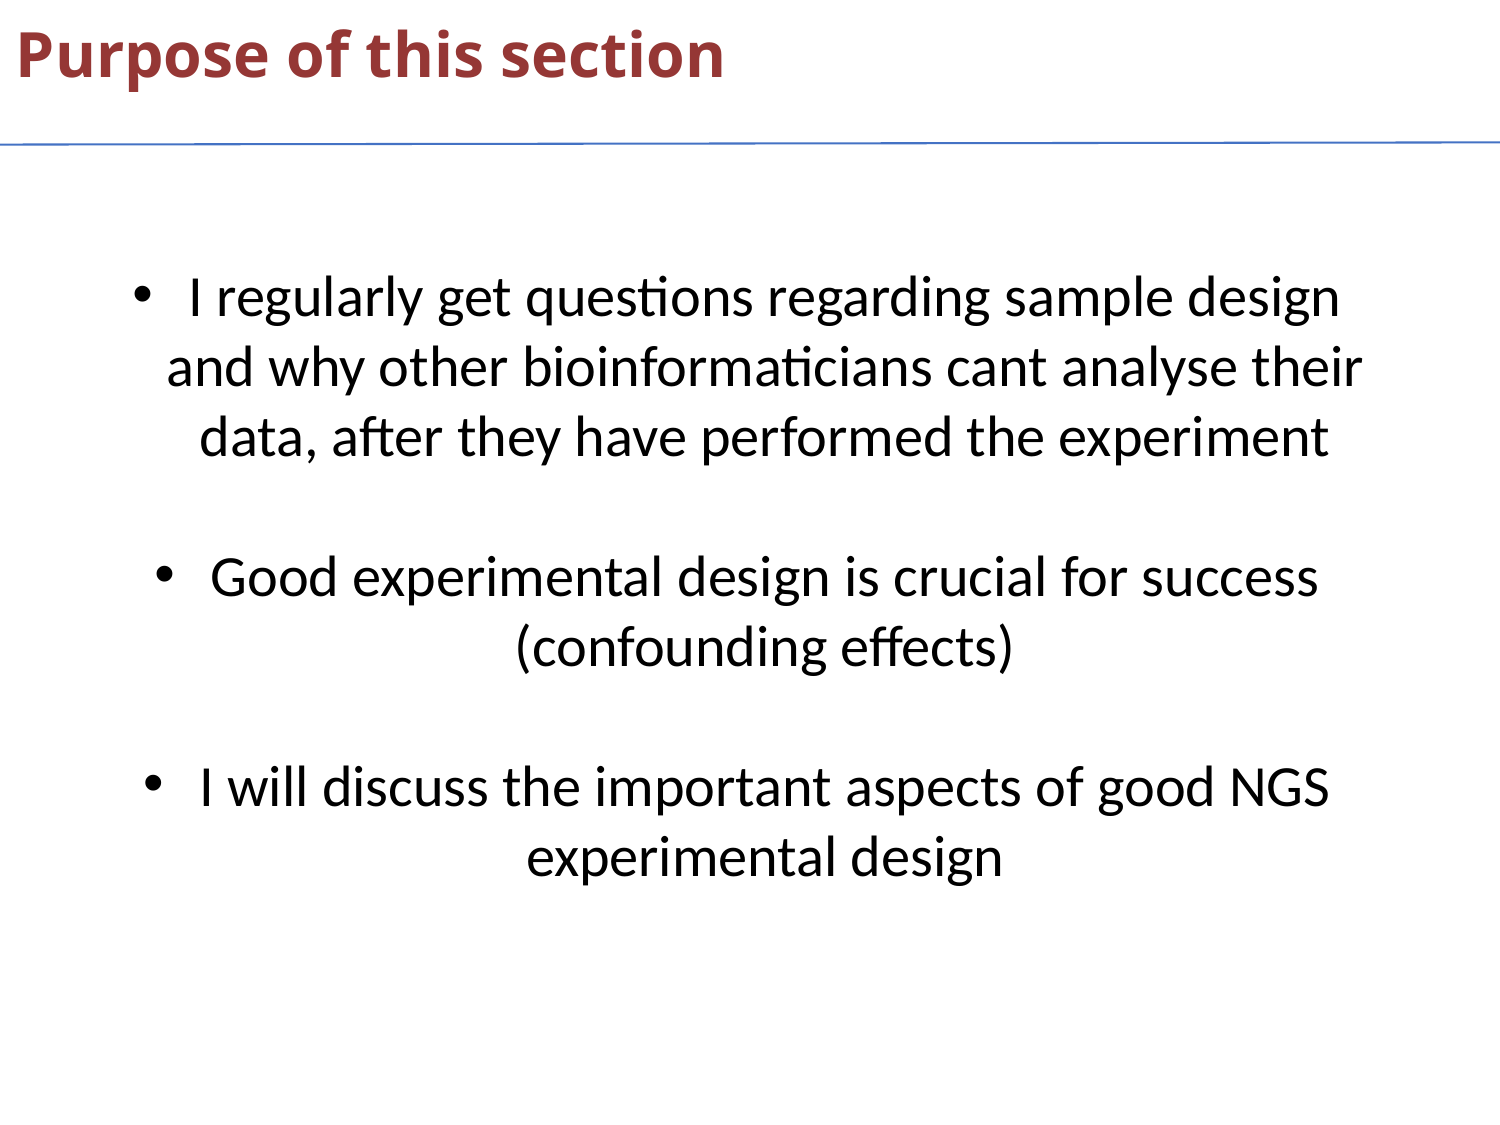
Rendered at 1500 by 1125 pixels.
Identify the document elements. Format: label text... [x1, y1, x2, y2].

text_box I regularly get questions regarding sample design and why other bioinformaticians cant analyse their data, after they have performed the experiment Good experimental design is crucial for success (confounding effects) I will discuss the important aspects of good NGS experimental design [93, 250, 1381, 896]
text_box Purpose of this section [0, 7, 1500, 99]
